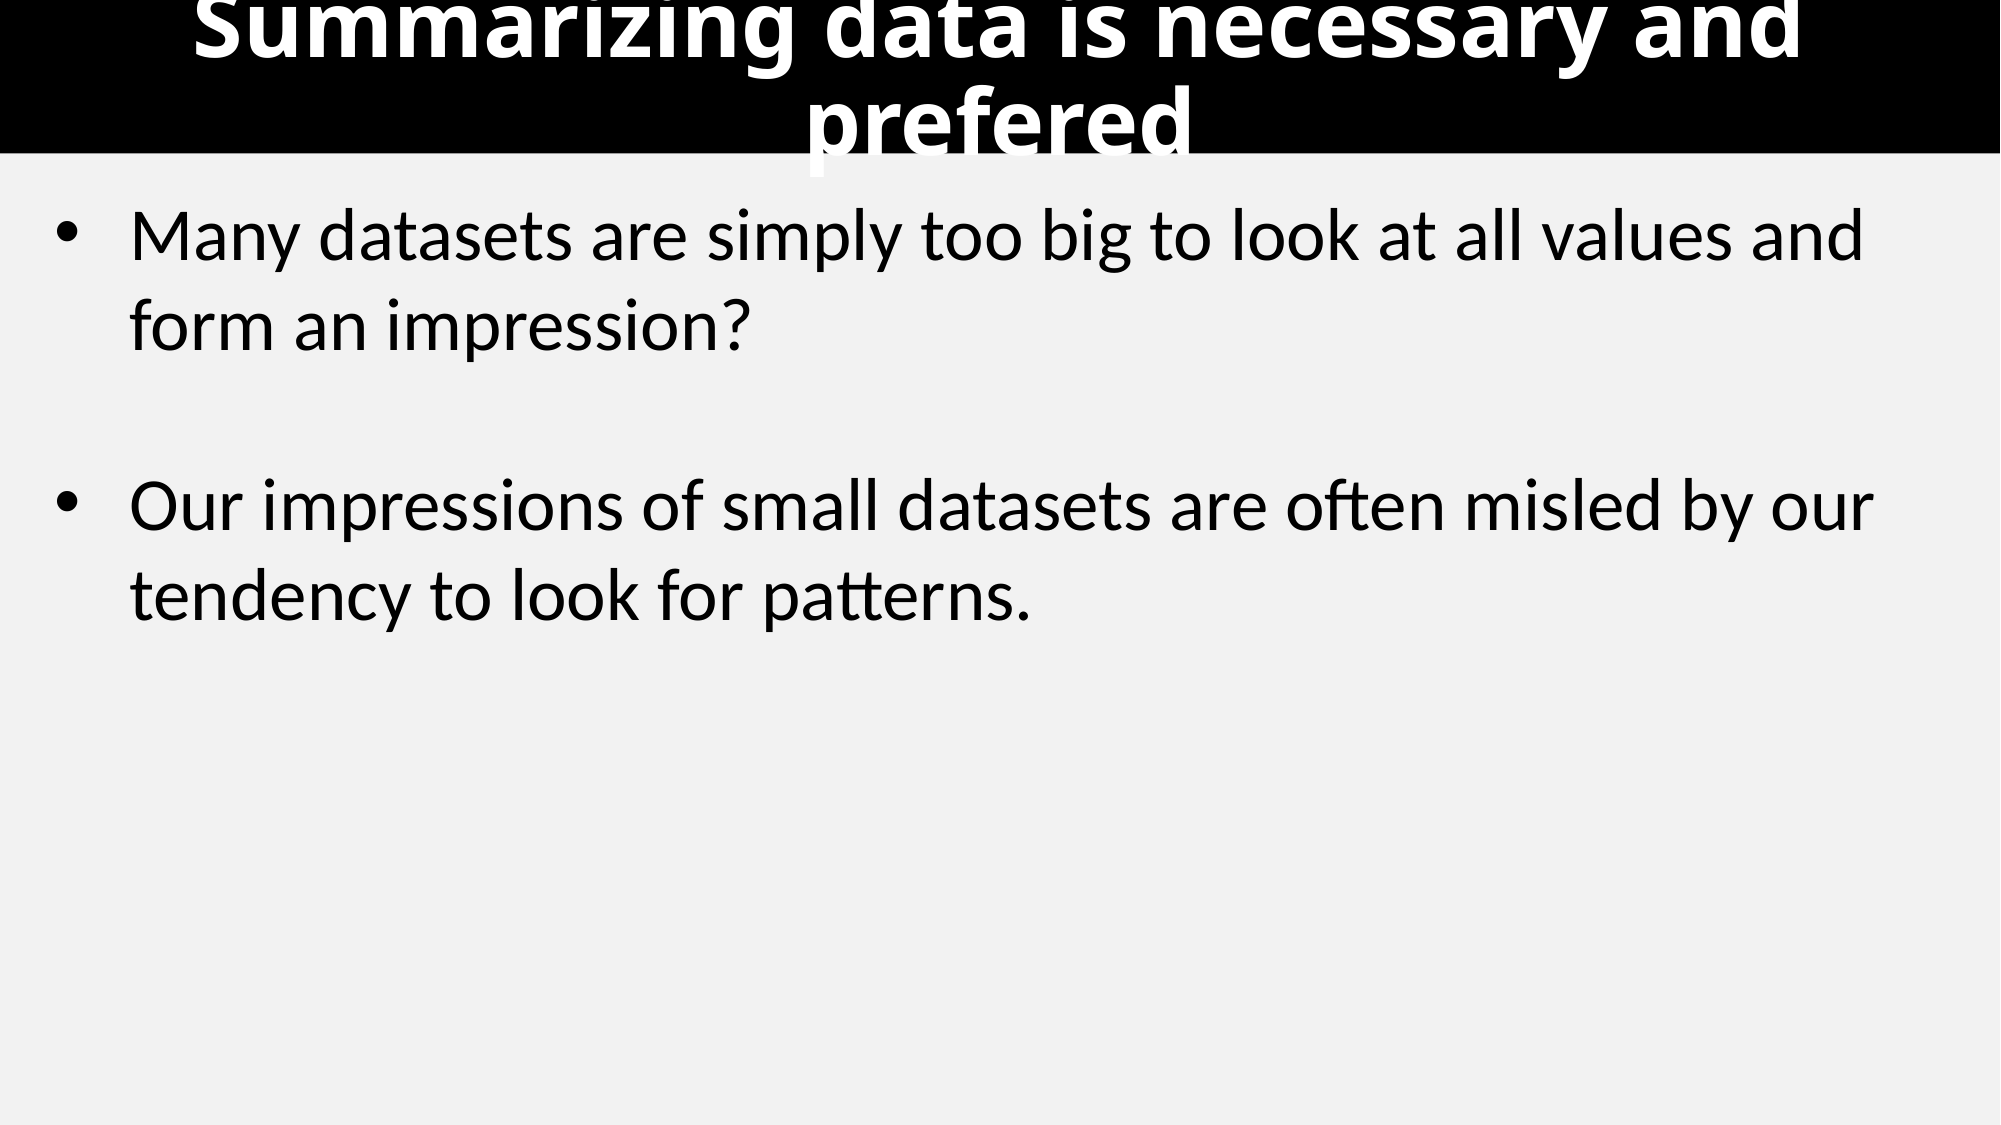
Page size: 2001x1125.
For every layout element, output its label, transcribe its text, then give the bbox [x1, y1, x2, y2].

text_box Many datasets are simply too big to look at all values and form an impression? Our impressions of small datasets are often misled by our tendency to look for patterns. [39, 178, 1930, 643]
title Summarizing data is necessary and prefered [0, 0, 2000, 154]
